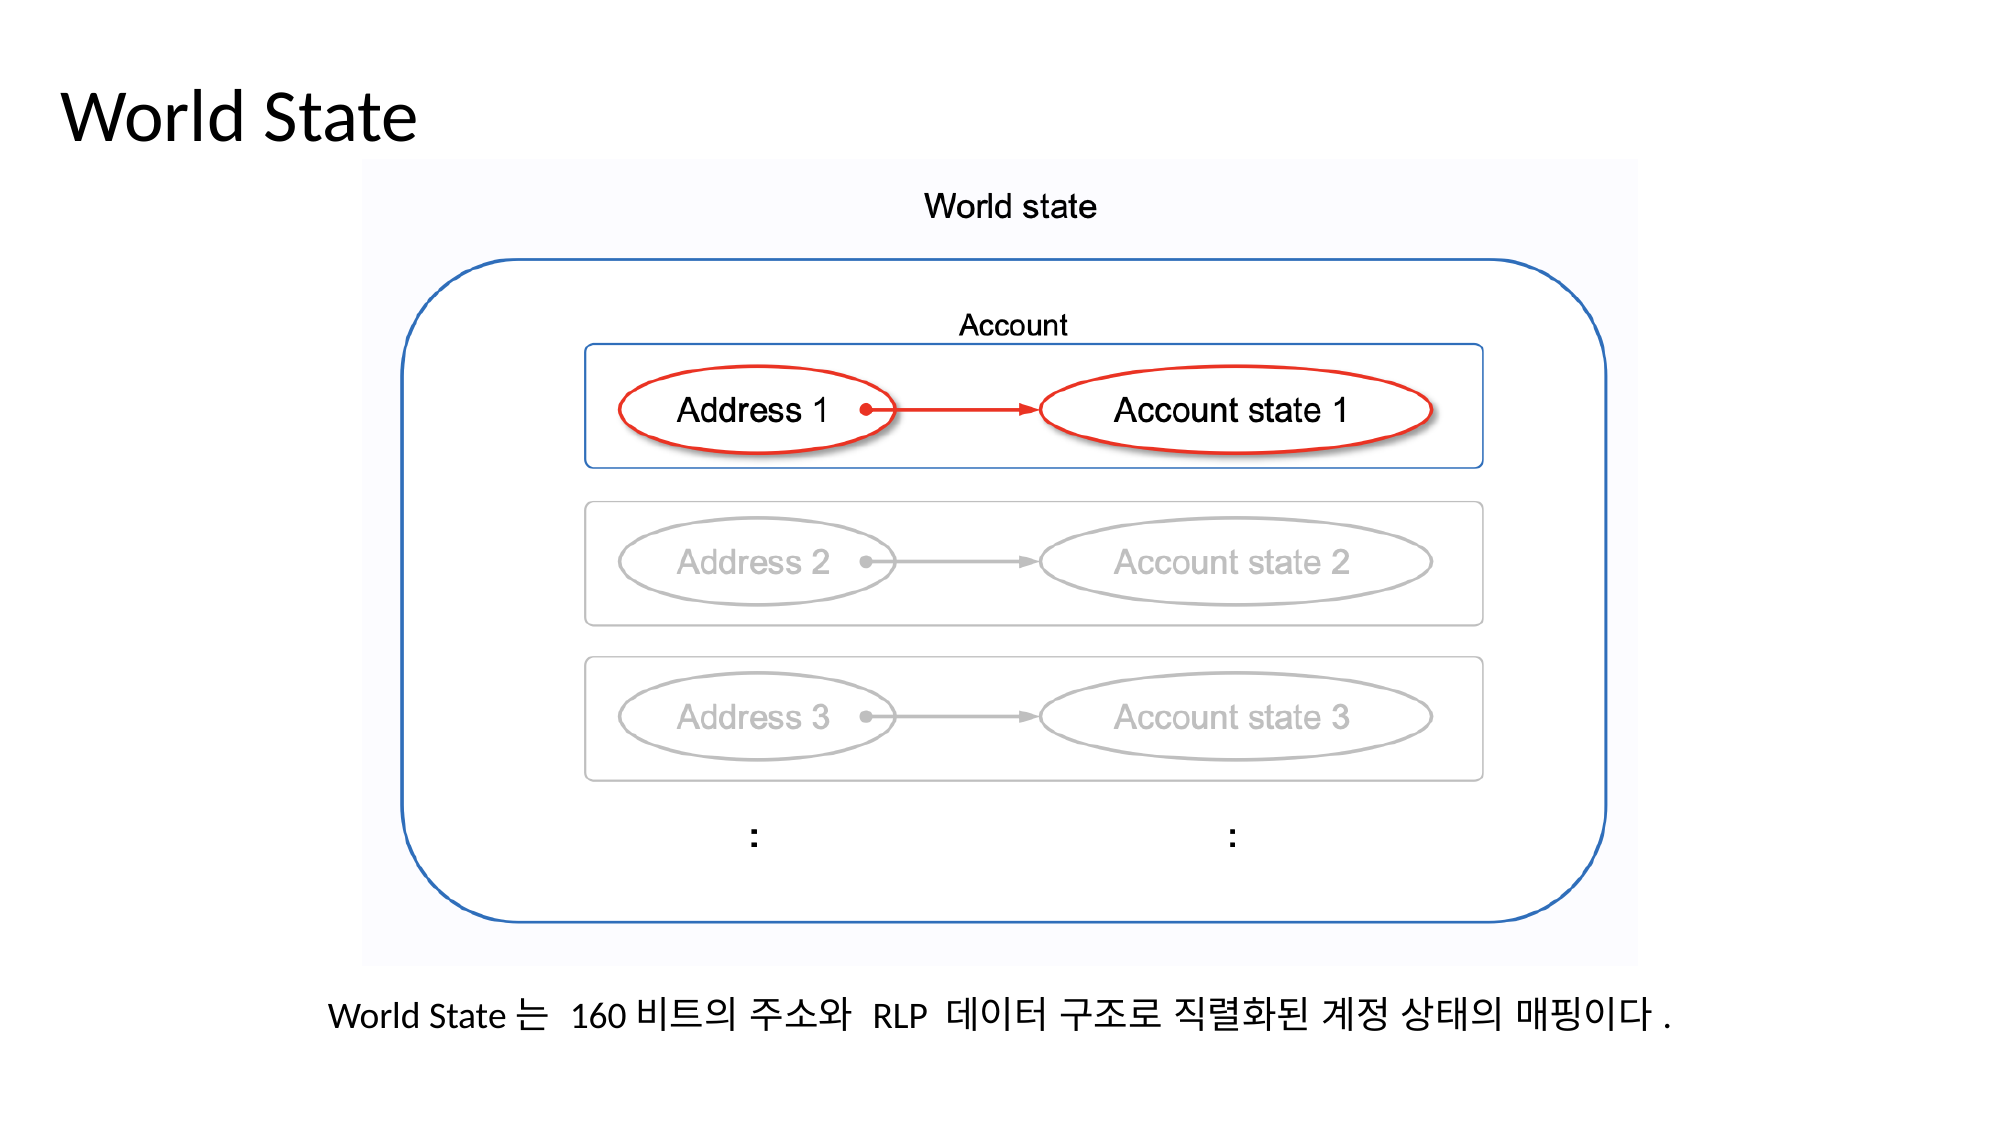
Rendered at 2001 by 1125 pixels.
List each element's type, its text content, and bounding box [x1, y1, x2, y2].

text_box World State [46, 59, 435, 165]
text_box World State는 160비트의 주소와 RLP 데이터 구조로 직렬화된 계정 상태의 매핑이다. [313, 983, 1687, 1044]
picture [362, 159, 1638, 966]
